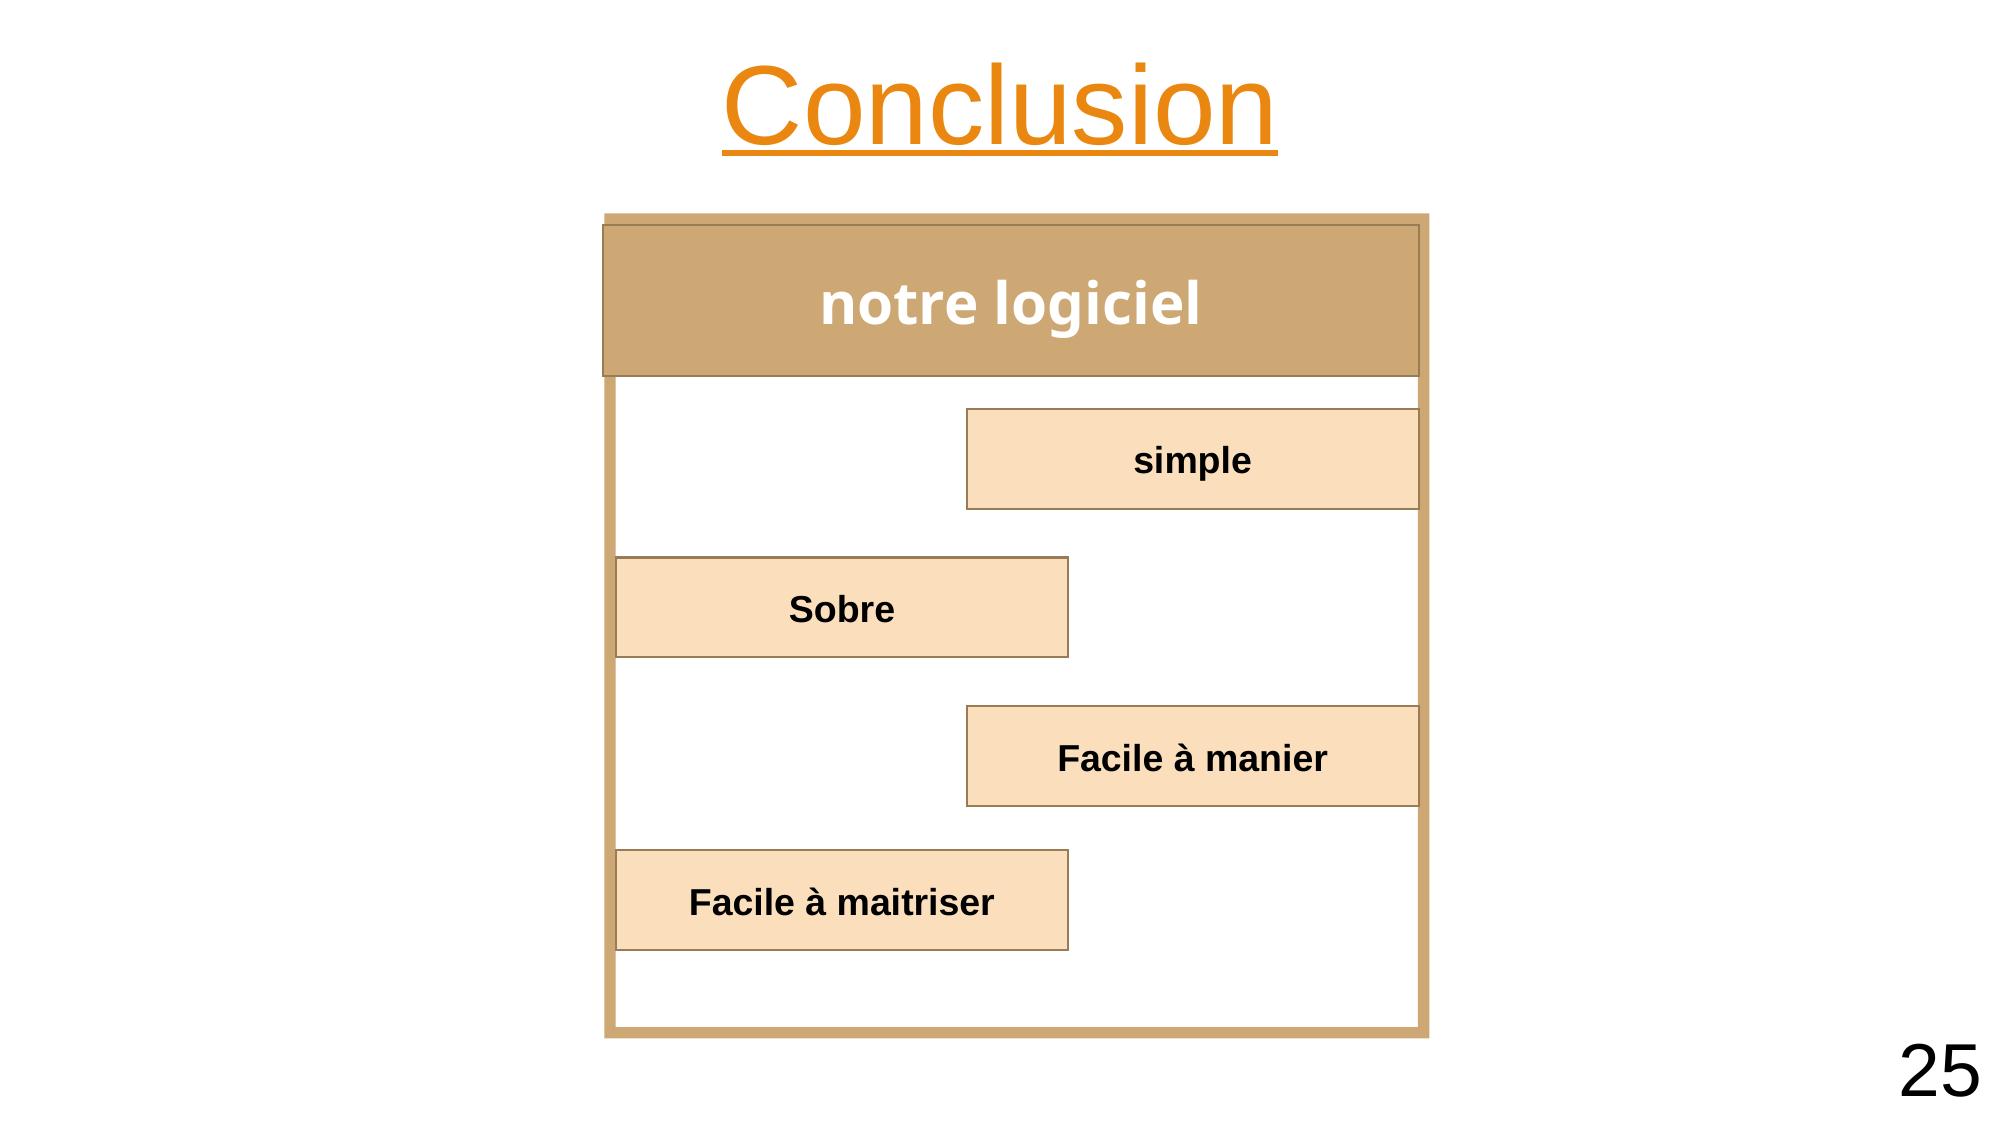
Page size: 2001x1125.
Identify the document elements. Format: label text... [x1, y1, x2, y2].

text_box Conclusion [522, 24, 1478, 174]
text_box notre logiciel [602, 224, 1420, 377]
text_box 25 [1861, 1013, 2000, 1119]
text_box simple [966, 408, 1420, 510]
text_box Facile à manier [966, 705, 1420, 807]
text_box Facile à maitriser [615, 849, 1069, 951]
text_box Sobre [615, 556, 1069, 658]
